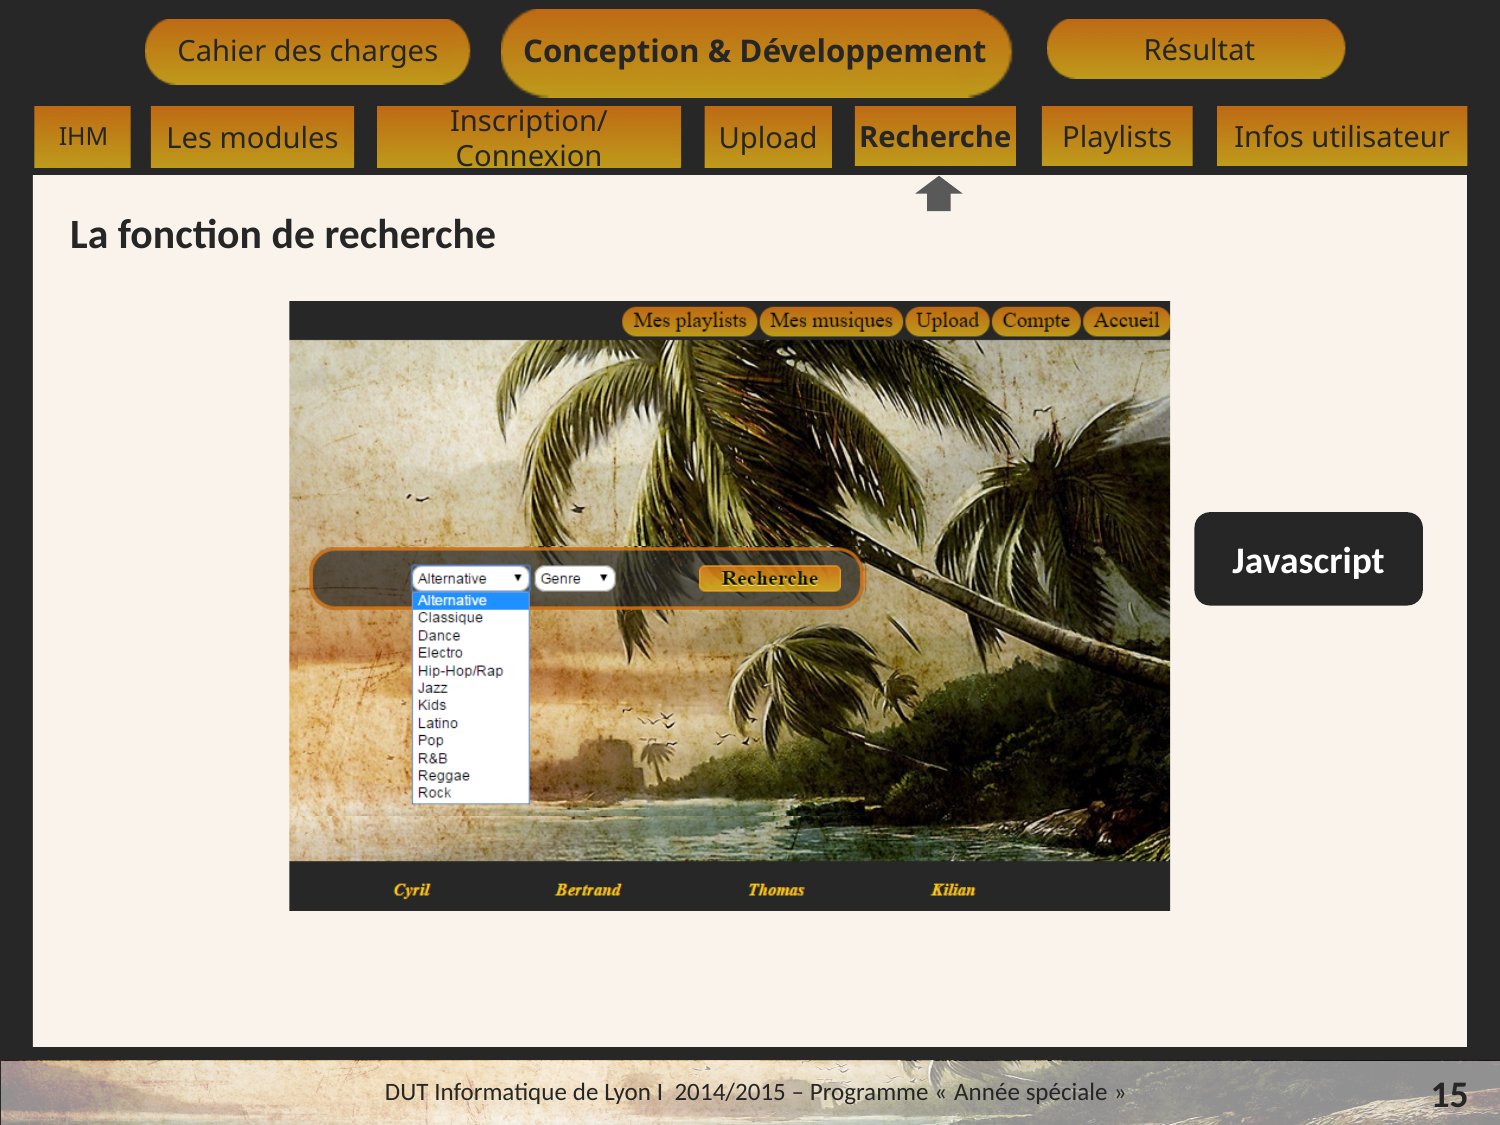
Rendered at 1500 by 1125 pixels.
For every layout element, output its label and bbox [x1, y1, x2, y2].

text_box [14, 106, 147, 168]
picture [0, 0, 1500, 1060]
text_box [0, 1060, 1500, 1125]
text_box [149, 106, 356, 168]
text_box [1011, 106, 1195, 166]
text_box [1197, 106, 1488, 166]
text_box [362, 106, 682, 168]
text_box [684, 106, 827, 168]
text_box [829, 106, 1009, 166]
